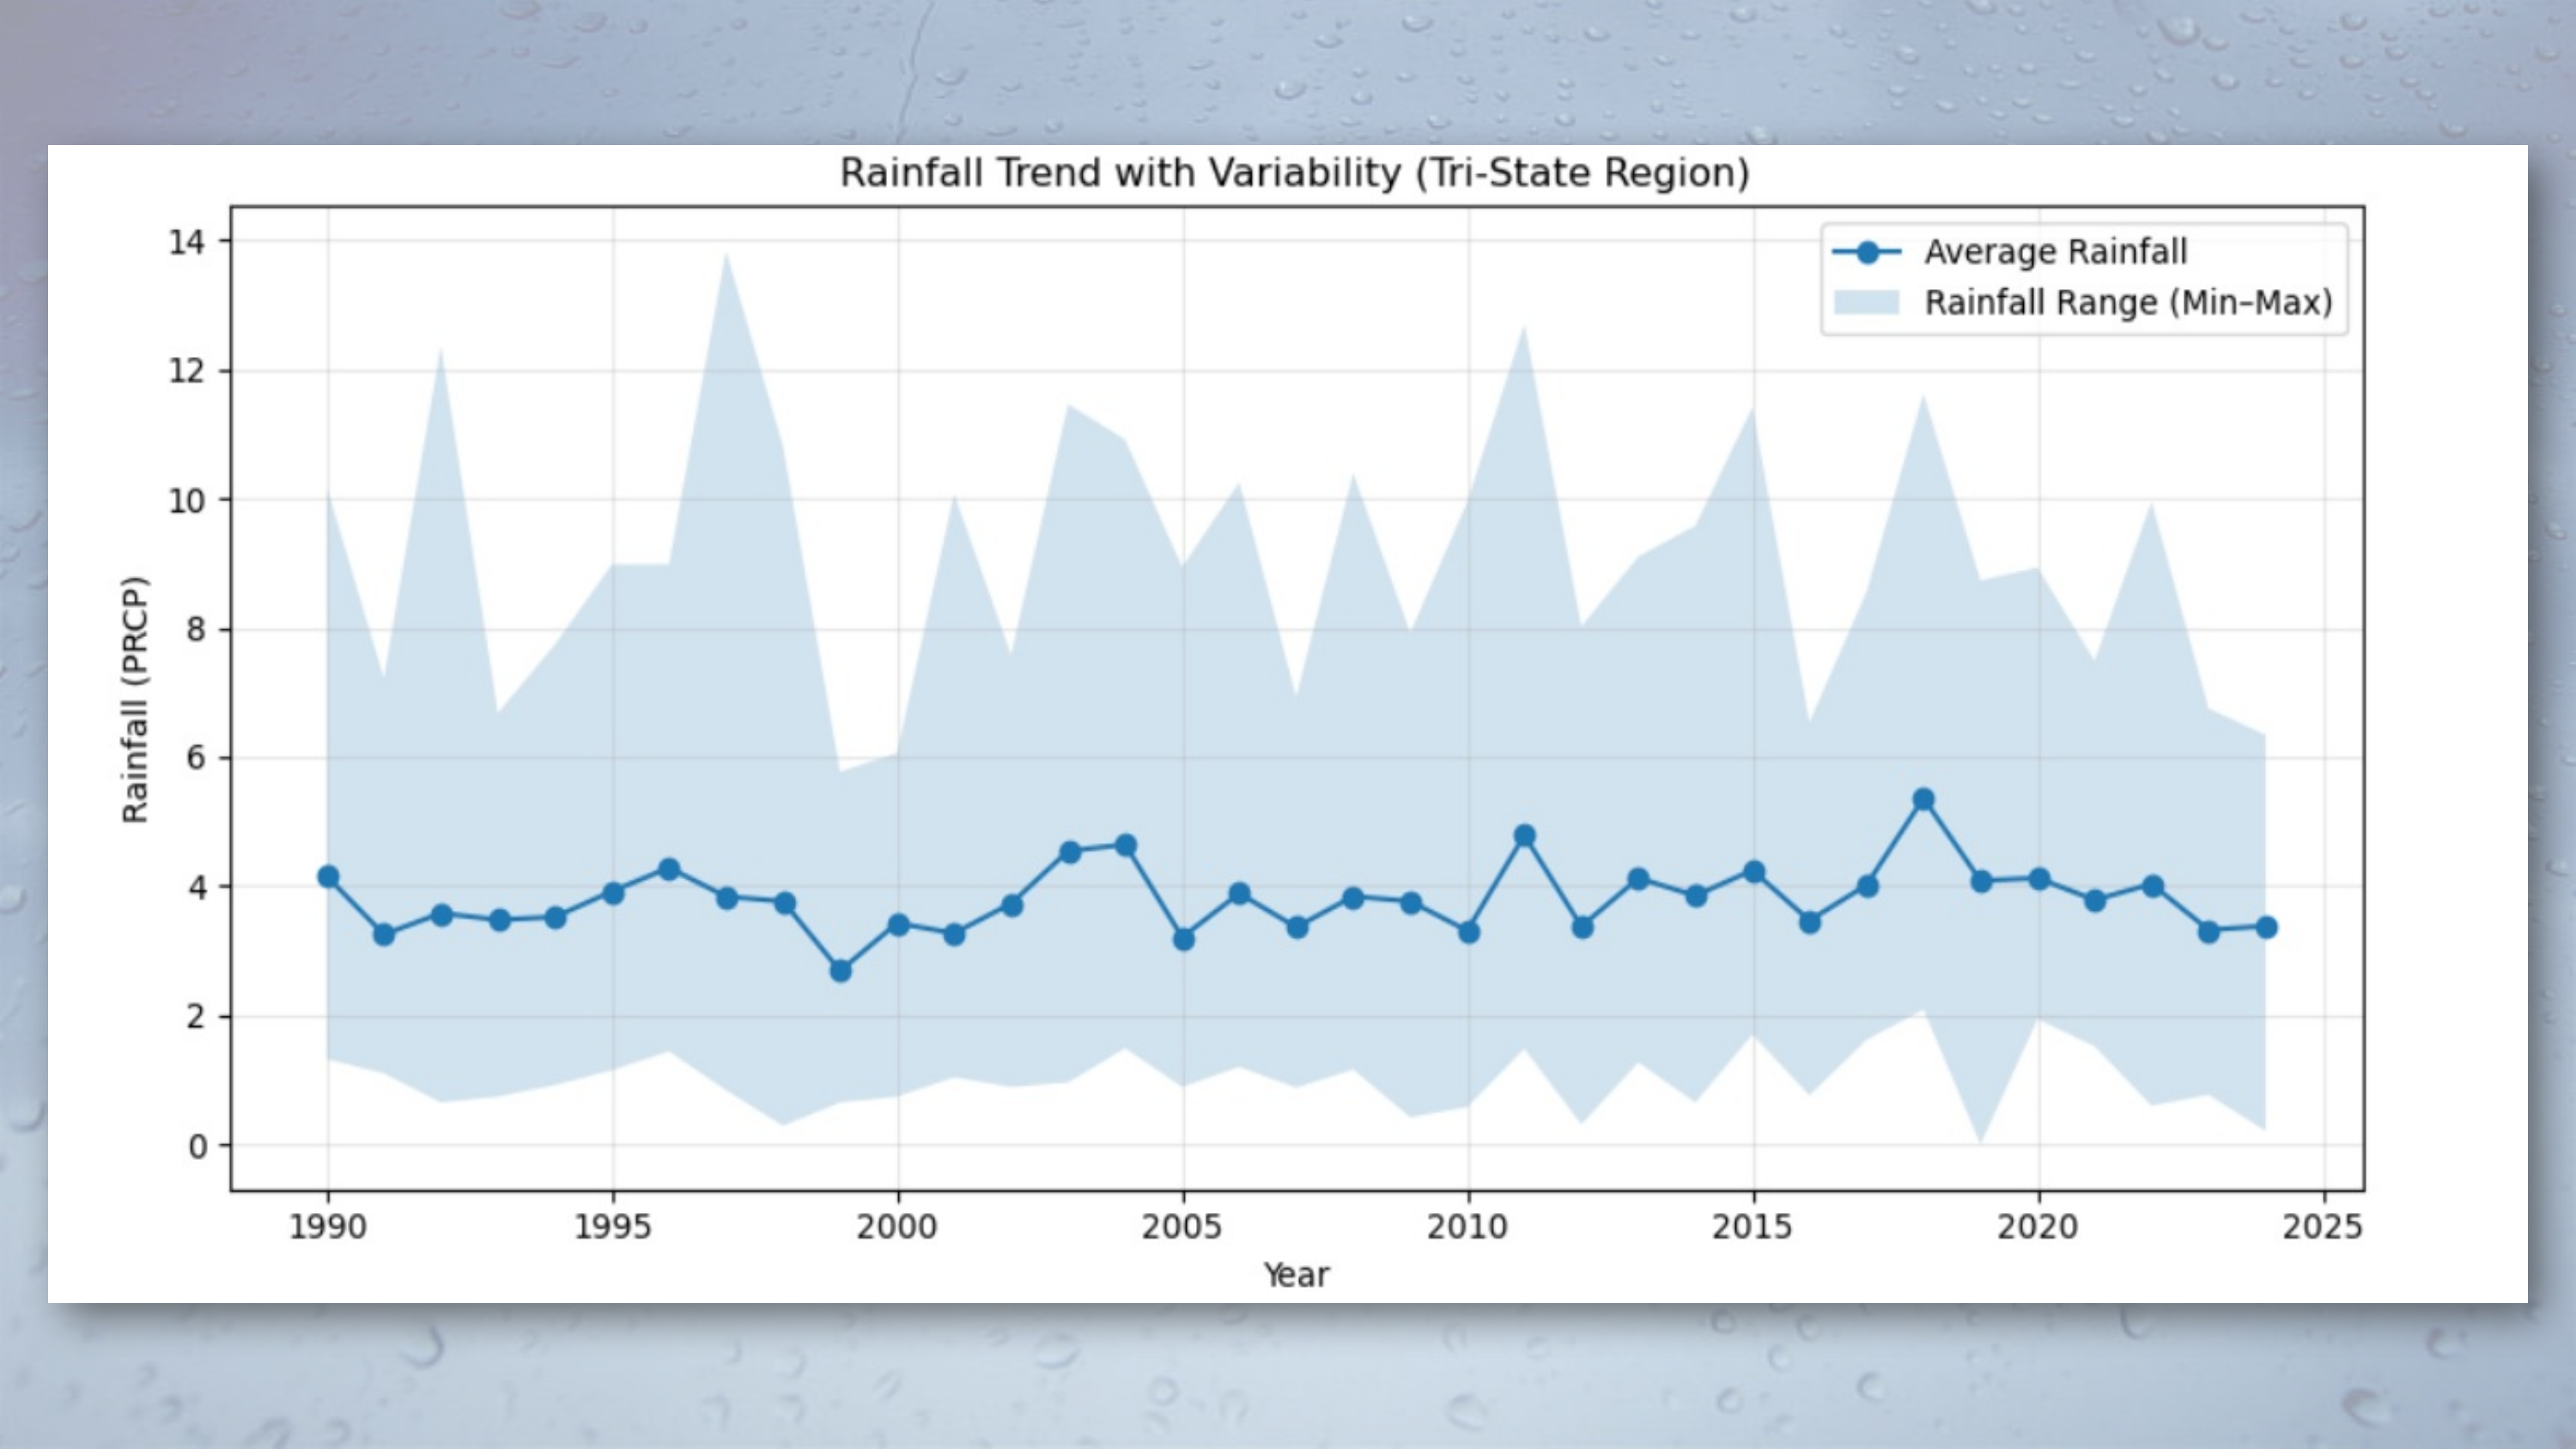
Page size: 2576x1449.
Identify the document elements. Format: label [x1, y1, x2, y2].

picture [48, 145, 2528, 1303]
